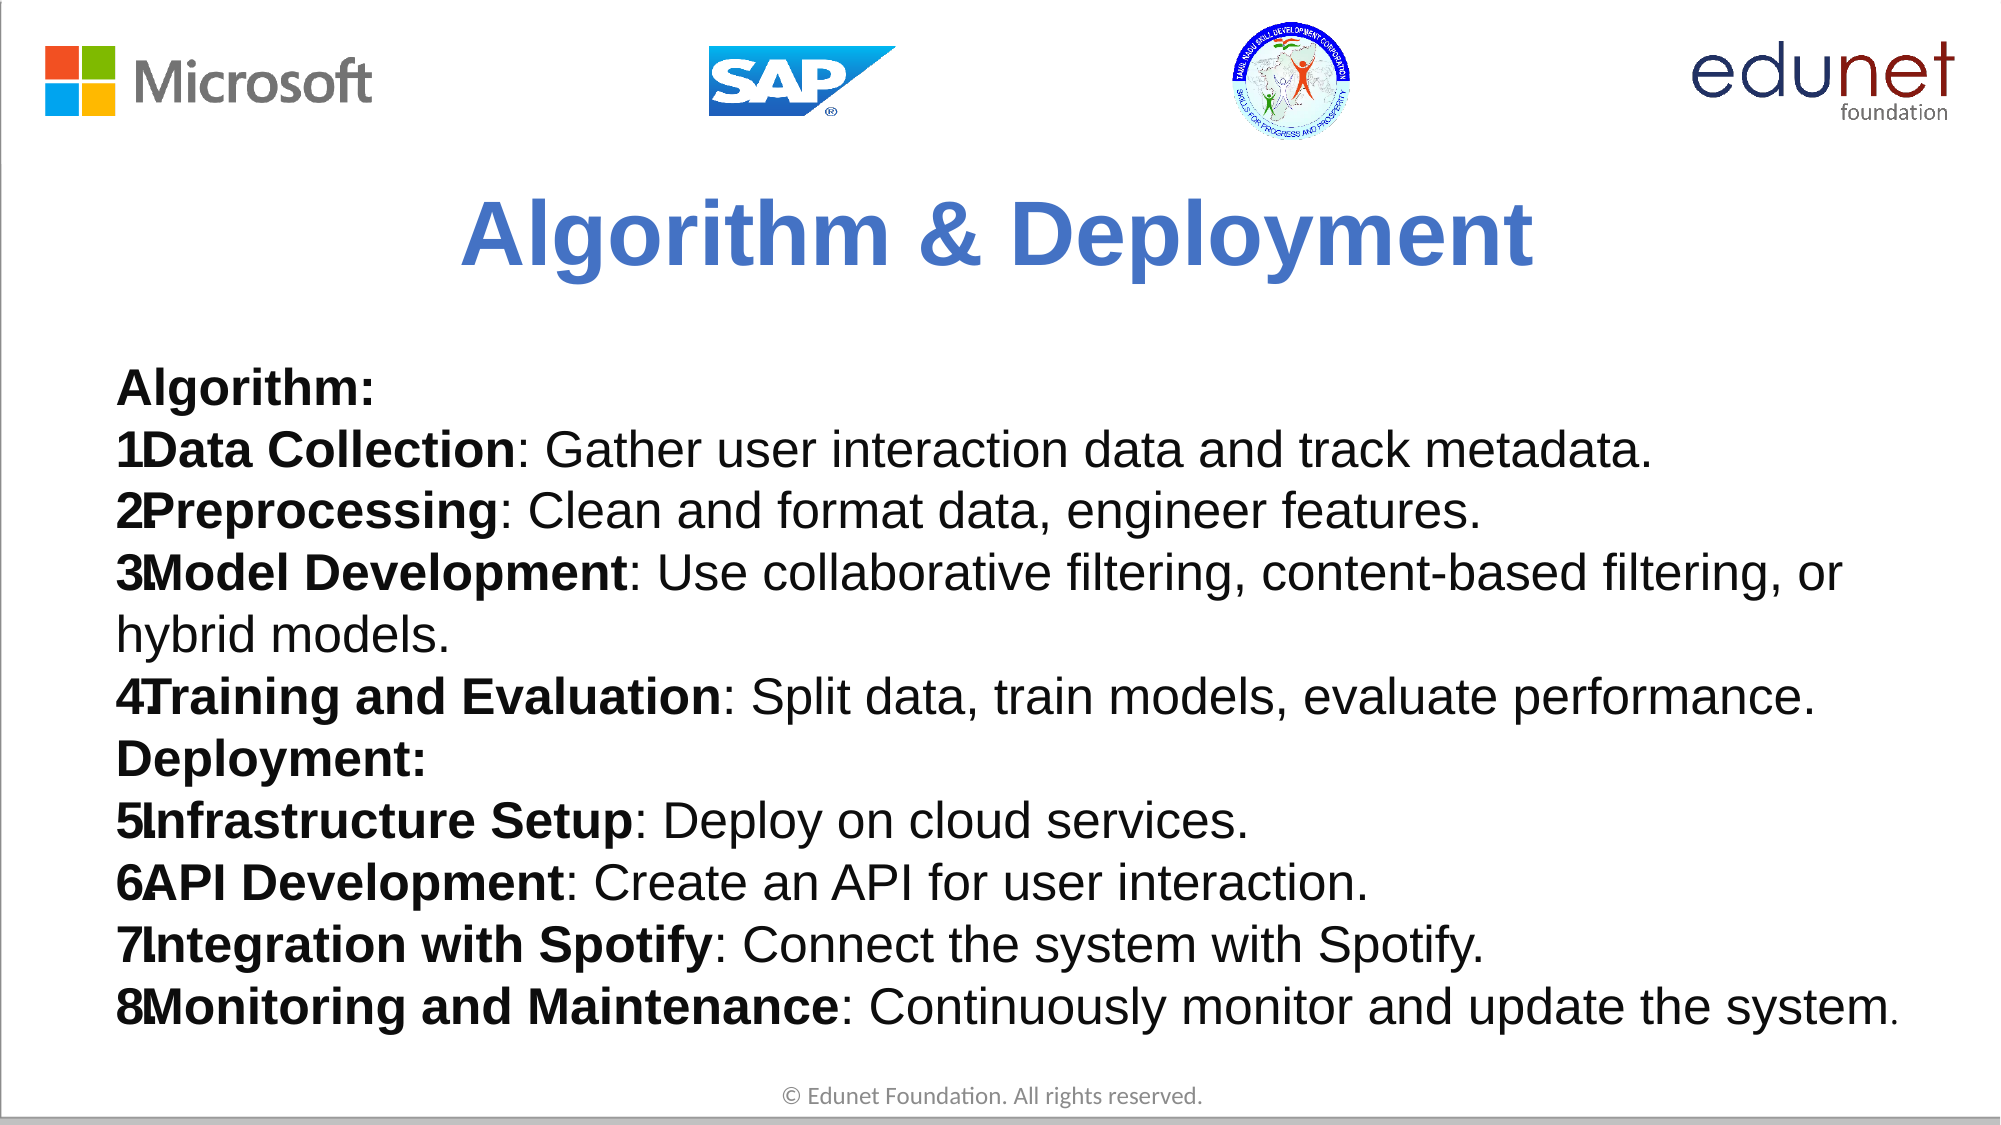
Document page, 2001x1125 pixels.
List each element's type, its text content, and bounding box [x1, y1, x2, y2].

picture [709, 49, 896, 116]
picture [45, 46, 372, 116]
title Algorithm & Deployment [247, 158, 1748, 293]
picture [1232, 22, 1350, 140]
footer © Edunet Foundation. All rights reserved. [655, 1065, 1331, 1125]
picture [1686, 37, 1957, 125]
subtitle Algorithm: Data Collection: Gather user interaction data and track metadata. Preprocessing: Clean and format data, engineer features. Model Development: Use collaborative filtering, content-based filtering, or hybrid models. Training and Evaluation: Split data, train models, evaluate performance. Deployment: Infrastructure Setup: Deploy on cloud services. API Development: Create an API for user interaction. Integration with Spotify: Connect the system with Spotify. Monitoring and Maintenance: Continuously monitor and update the system. [100, 346, 1931, 1063]
picture [0, 0, 2001, 1125]
